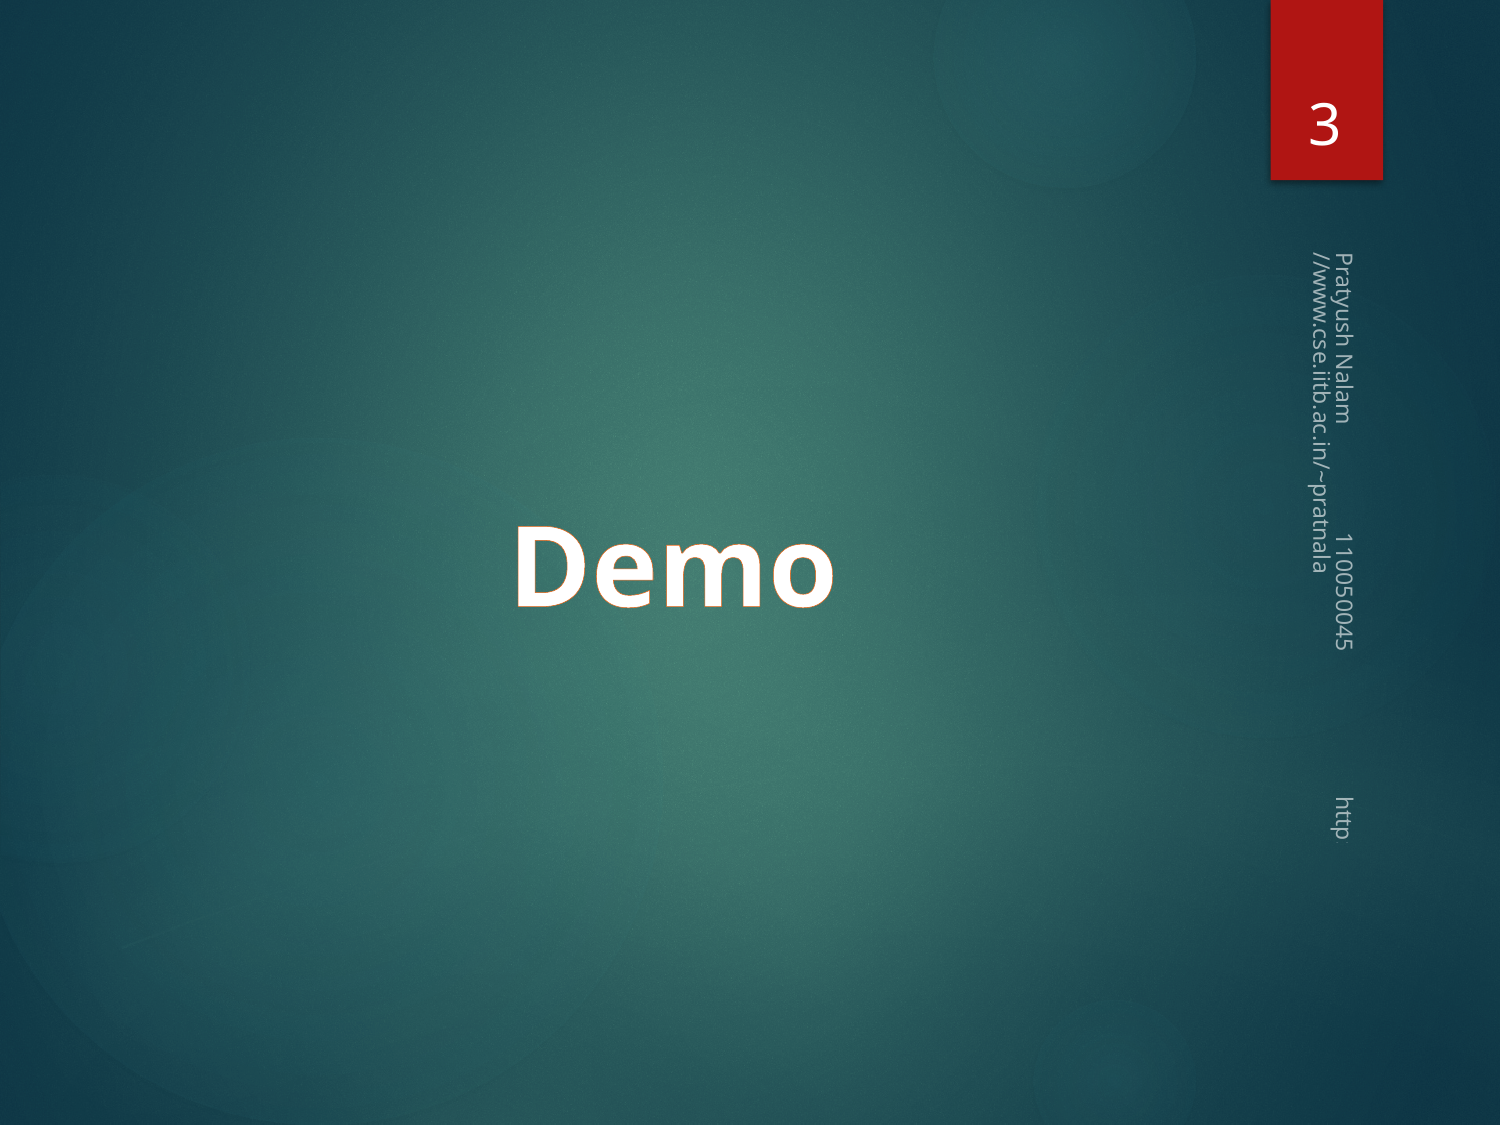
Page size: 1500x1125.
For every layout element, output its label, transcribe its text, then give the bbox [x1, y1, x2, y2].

text_box Demo [493, 486, 854, 637]
footer Pratyush Nalam 110050045 http://www.cse.iitb.ac.in/~pratnala [1320, 237, 1358, 871]
slide_number 3 [1273, 48, 1378, 175]
